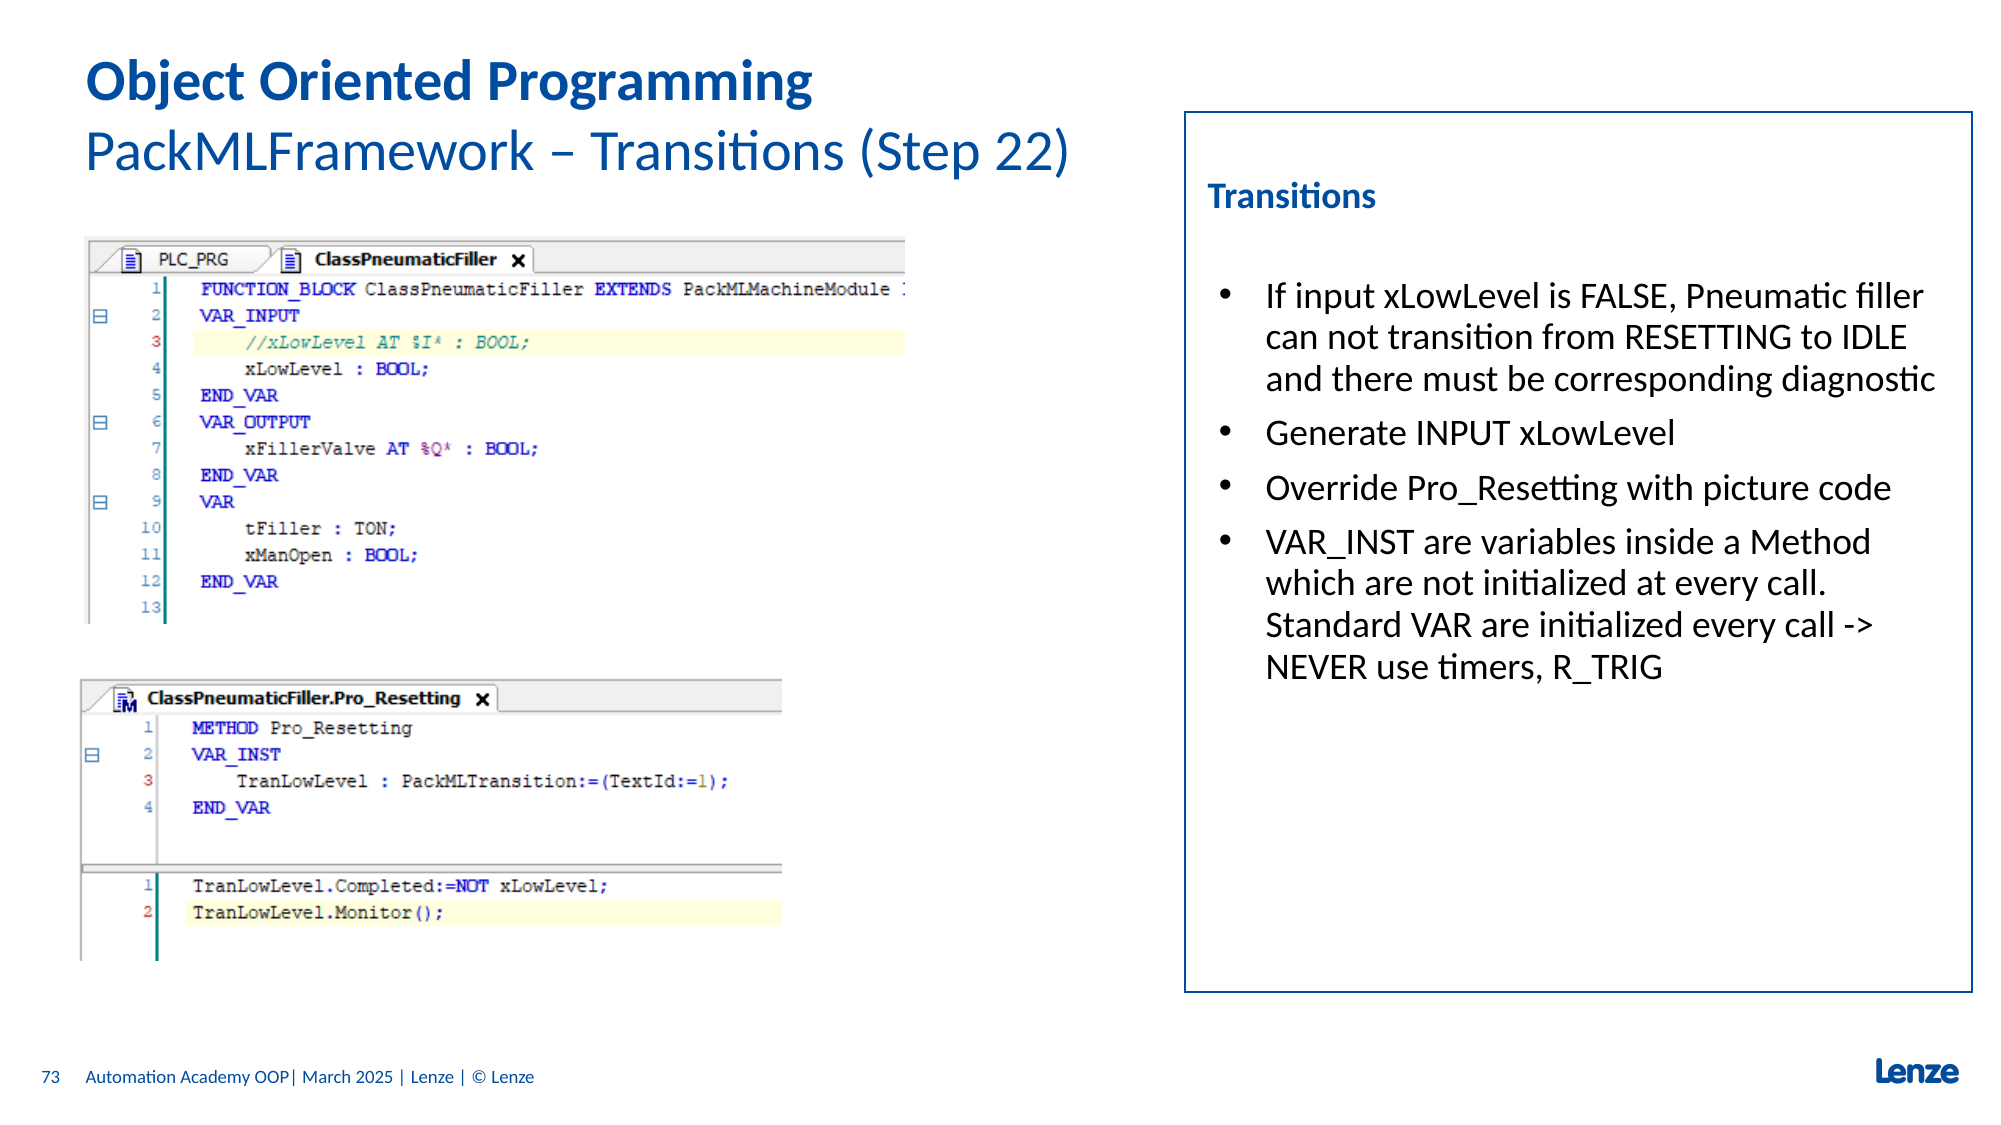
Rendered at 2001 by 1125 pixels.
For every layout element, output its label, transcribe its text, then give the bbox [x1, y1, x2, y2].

picture [84, 236, 905, 625]
slide_number 73 [0, 1027, 61, 1088]
picture [1851, 1033, 1984, 1108]
list Object Oriented Programming [84, 34, 1249, 113]
picture [79, 678, 782, 961]
title PackMLFramework – Transitions (Step 22) [85, 113, 1140, 183]
footer Automation Academy OOP| March 2025 | Lenze | © Lenze [85, 1027, 834, 1088]
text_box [1184, 112, 1973, 992]
